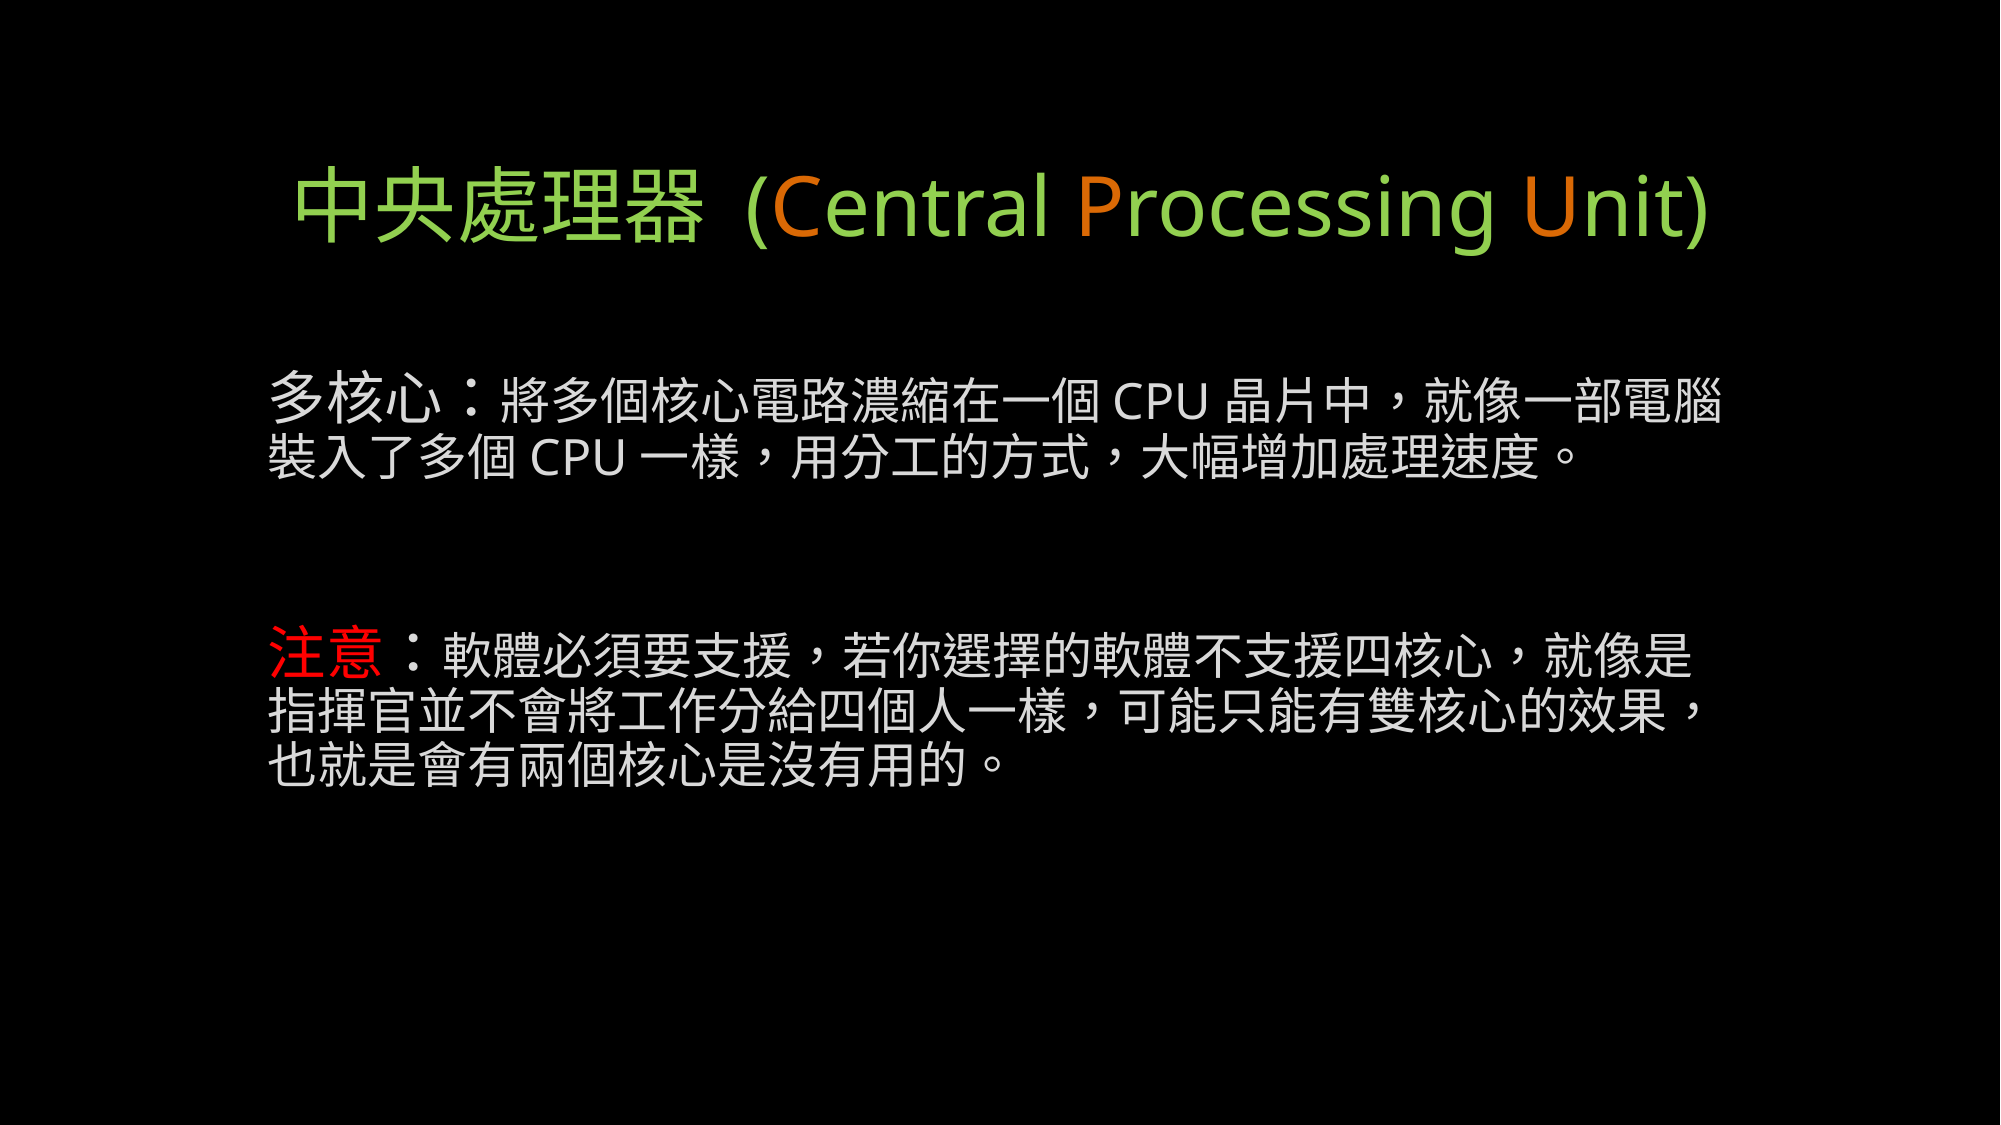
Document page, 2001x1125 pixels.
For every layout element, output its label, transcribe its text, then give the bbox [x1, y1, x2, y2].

title 中央處理器 (Central Processing Unit) [249, 75, 1750, 263]
list 多核心：將多個核心電路濃縮在一個CPU晶片中，就像一部電腦裝入了多個CPU一樣，用分工的方式，大幅增加處理速度。 注意：軟體必須要支援，若你選擇的軟體不支援四核心，就像是指揮官並不會將工作分給四個人一樣，可能只能有雙核心的效果，也就是會有兩個核心是沒有用的。 [252, 361, 1753, 1062]
